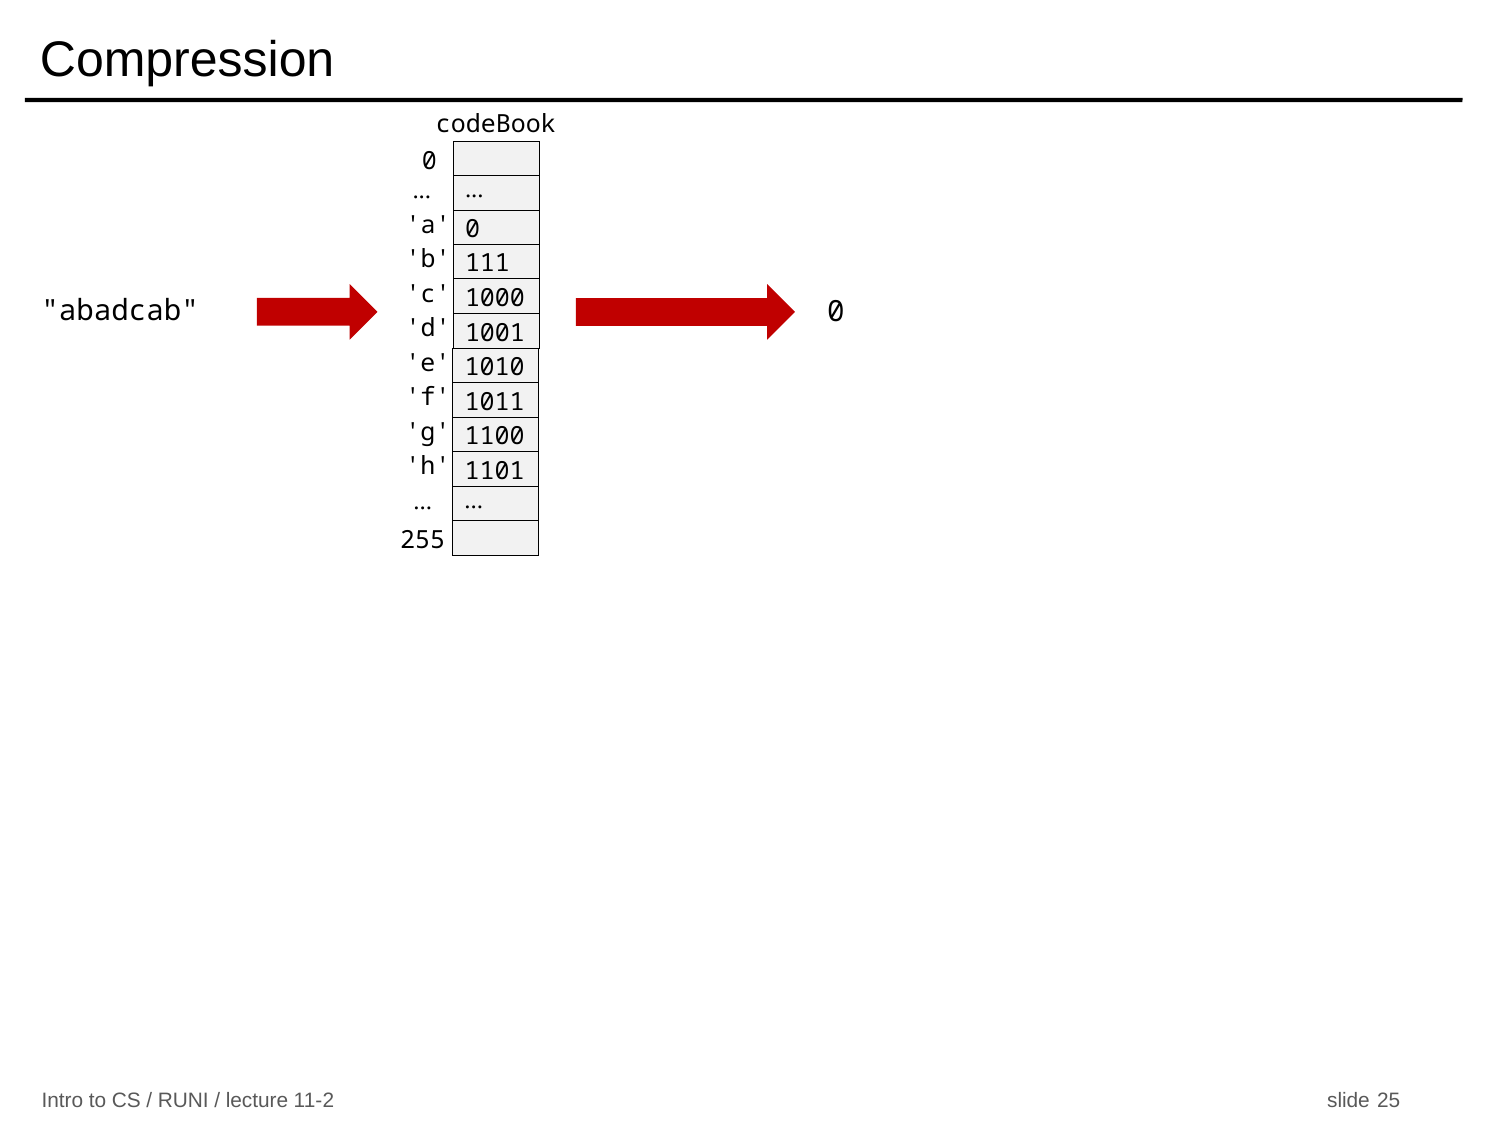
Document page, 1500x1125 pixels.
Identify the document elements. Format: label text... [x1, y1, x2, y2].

text_box [638, 284, 795, 340]
title Compression [24, 12, 1463, 100]
text_box 0 [812, 284, 1425, 335]
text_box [359, 99, 632, 562]
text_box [31, 283, 378, 340]
